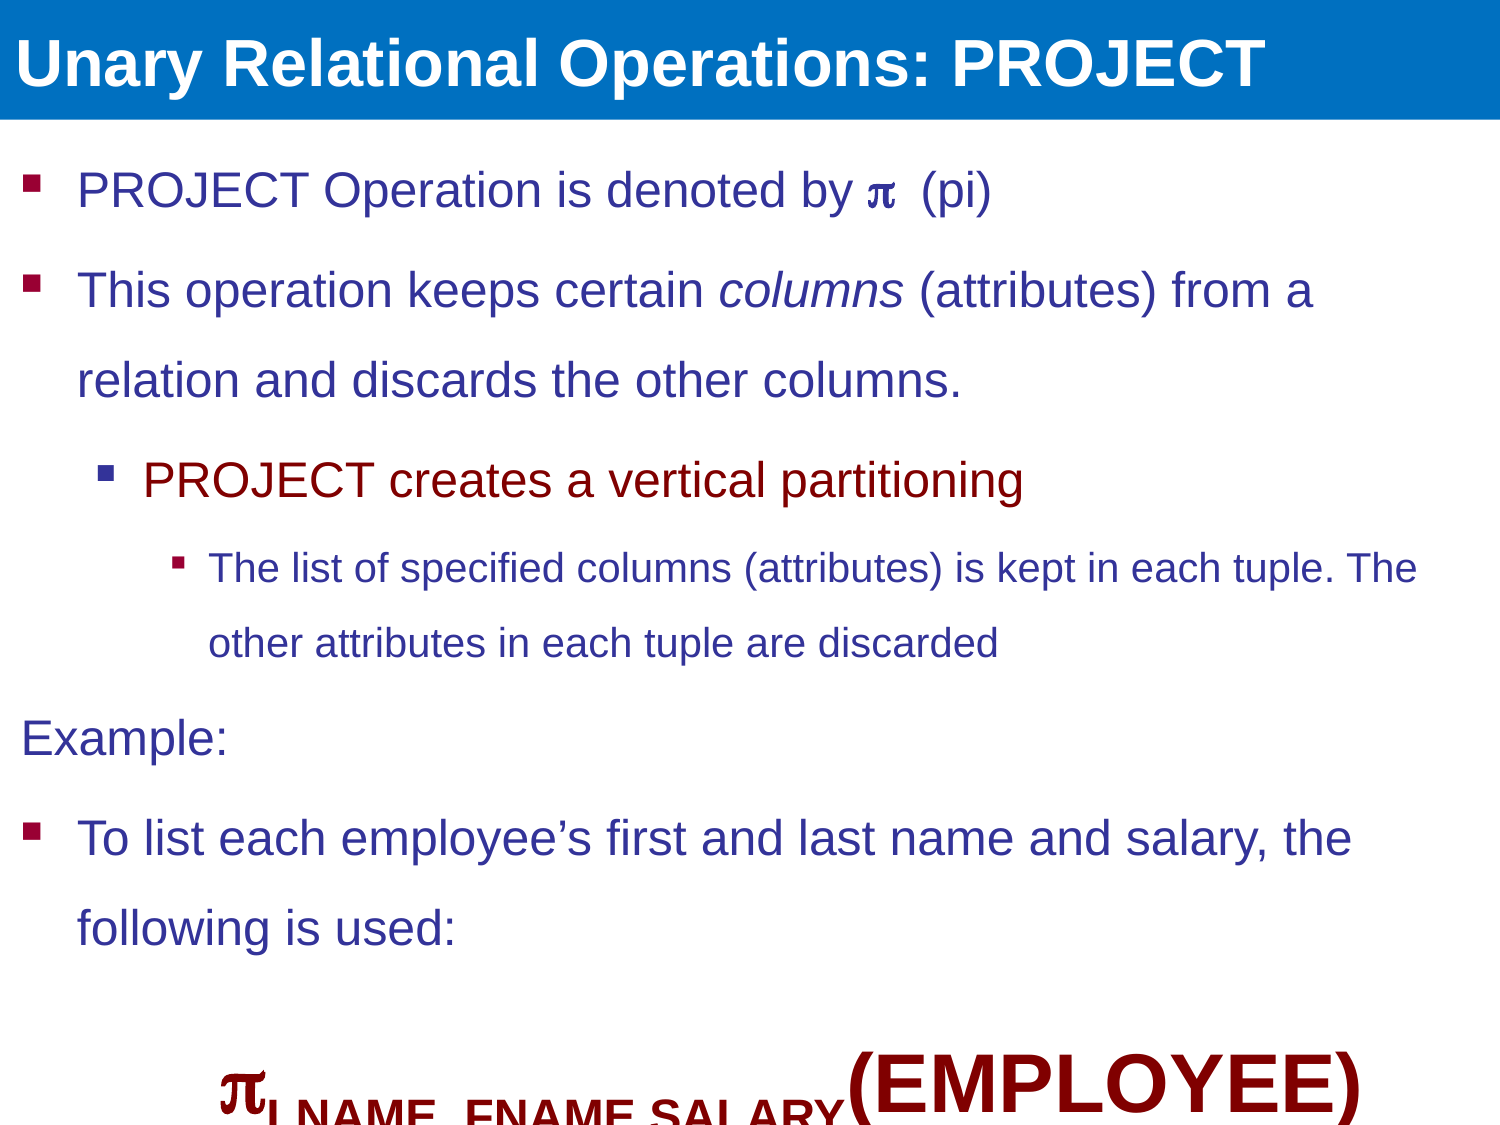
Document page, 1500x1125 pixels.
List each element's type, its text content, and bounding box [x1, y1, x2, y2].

title Unary Relational Operations: PROJECT [0, 0, 1500, 120]
list PROJECT Operation is denoted by  (pi) This operation keeps certain columns (attributes) from a relation and discards the other columns. PROJECT creates a vertical partitioning The list of specified columns (attributes) is kept in each tuple. The other attributes in each tuple are discarded Example: To list each employee’s first and last name and salary, the following is used: LNAME, FNAME,SALARY(EMPLOYEE) [5, 119, 1489, 1113]
